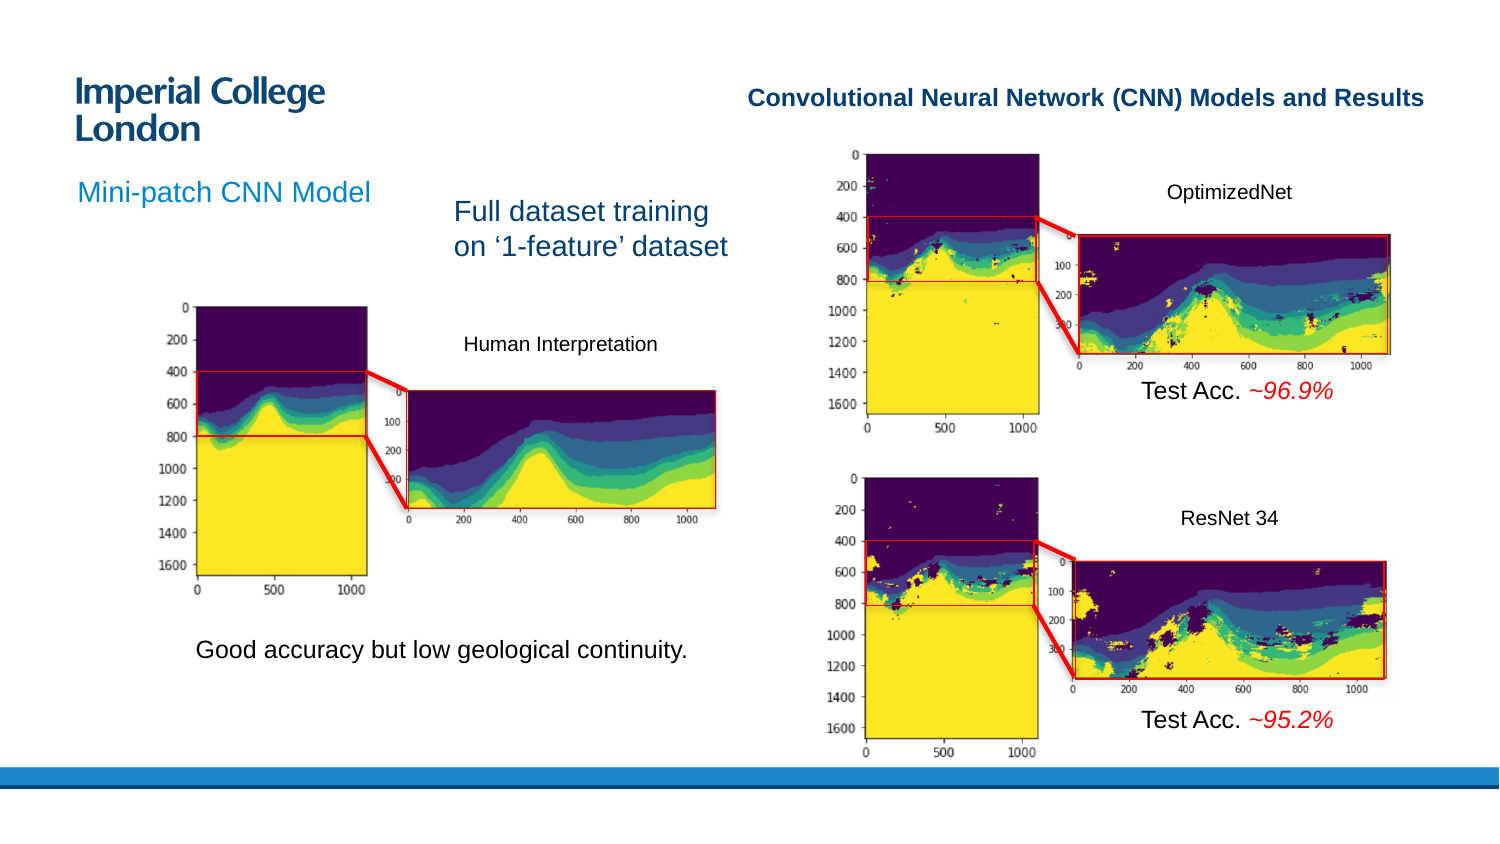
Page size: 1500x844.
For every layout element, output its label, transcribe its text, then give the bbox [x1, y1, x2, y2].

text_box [365, 435, 408, 509]
text_box Mini-patch CNN Model [62, 166, 387, 216]
list Convolutional Neural Network (CNN) Models and Results [728, 81, 1425, 120]
text_box Good accuracy but low geological continuity. [180, 629, 715, 674]
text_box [1037, 281, 1080, 355]
text_box Full dataset training on ‘1-feature’ dataset [439, 184, 744, 270]
text_box OptimizedNet [1152, 171, 1308, 212]
text_box Test Acc. ~96.9% [1126, 393, 1350, 412]
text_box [1032, 604, 1075, 677]
text_box Test Acc. ~95.2% [1126, 711, 1350, 741]
text_box ResNet 34 [1165, 497, 1294, 537]
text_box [1033, 216, 1076, 237]
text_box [365, 371, 408, 391]
picture [0, 0, 1499, 844]
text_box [1033, 540, 1076, 561]
